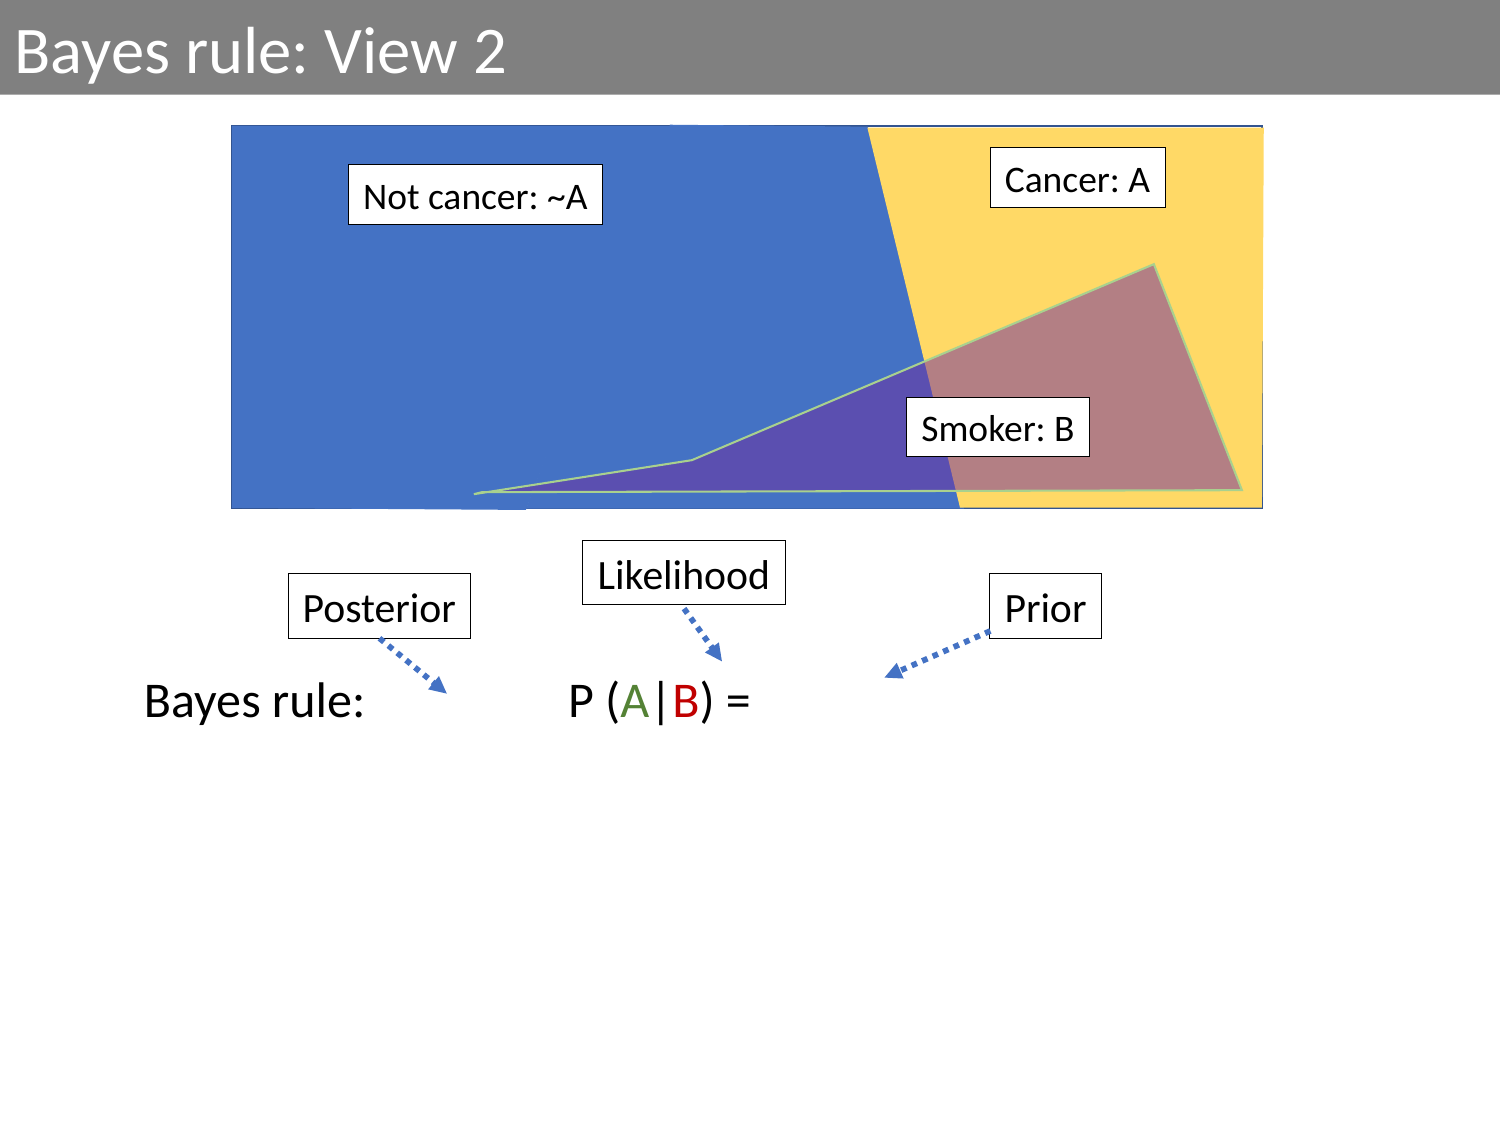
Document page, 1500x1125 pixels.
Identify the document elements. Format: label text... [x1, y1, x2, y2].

text_box Prior [989, 573, 1102, 639]
text_box Likelihood [582, 540, 786, 605]
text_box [684, 608, 722, 662]
text_box Bayes rule: View 2 [0, 0, 1500, 95]
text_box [379, 639, 447, 694]
text_box [473, 262, 1244, 496]
text_box Cancer: A [990, 147, 1166, 208]
text_box [534, 123, 922, 483]
text_box Not cancer: ~A [348, 164, 603, 225]
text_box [884, 630, 991, 678]
text_box Posterior [288, 573, 471, 639]
text_box [230, 124, 668, 511]
text_box [524, 492, 966, 510]
text_box [866, 126, 1265, 509]
text_box Smoker: B [906, 397, 1090, 457]
